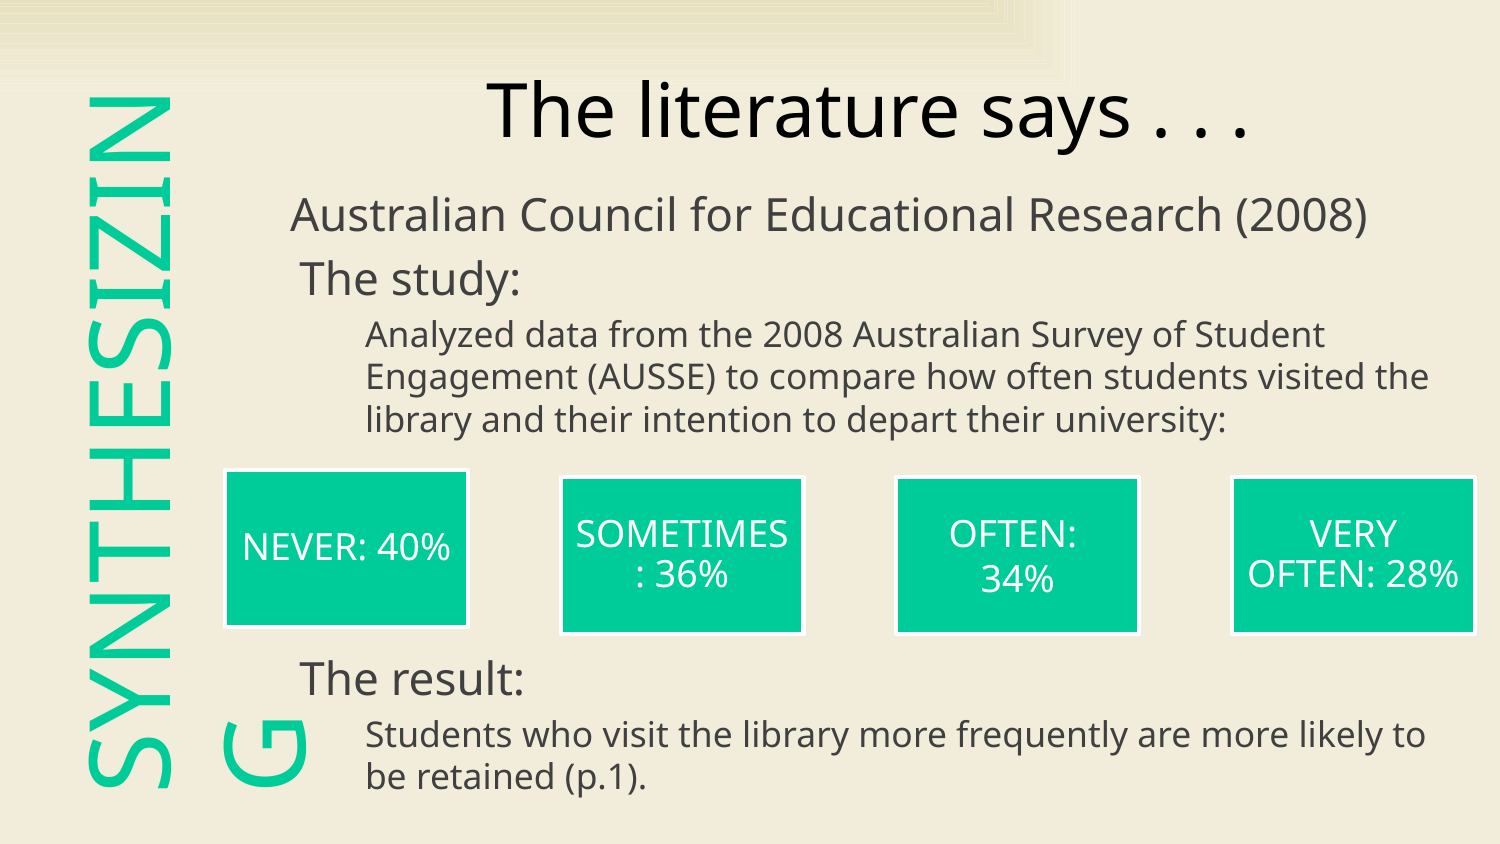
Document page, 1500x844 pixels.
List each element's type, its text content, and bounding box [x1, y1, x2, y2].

list Australian Council for Educational Research (2008) The study: Analyzed data from the 2008 Australian Survey of Student Engagement (AUSSE) to compare how often students visited the library and their intention to depart their university: The result: Students who visit the library more frequently are more likely to be retained (p.1). [274, 735, 1463, 844]
title The literature says . . . [274, 37, 1463, 179]
text_box SYNTHESIZING [50, 37, 217, 810]
list Australian Council for Educational Research (2008) The study: Analyzed data from the 2008 Australian Survey of Student Engagement (AUSSE) to compare how often students visited the library and their intention to depart their university: The result: Students who visit the library more frequently are more likely to be retained (p.1). [274, 179, 1463, 370]
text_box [224, 371, 1476, 726]
